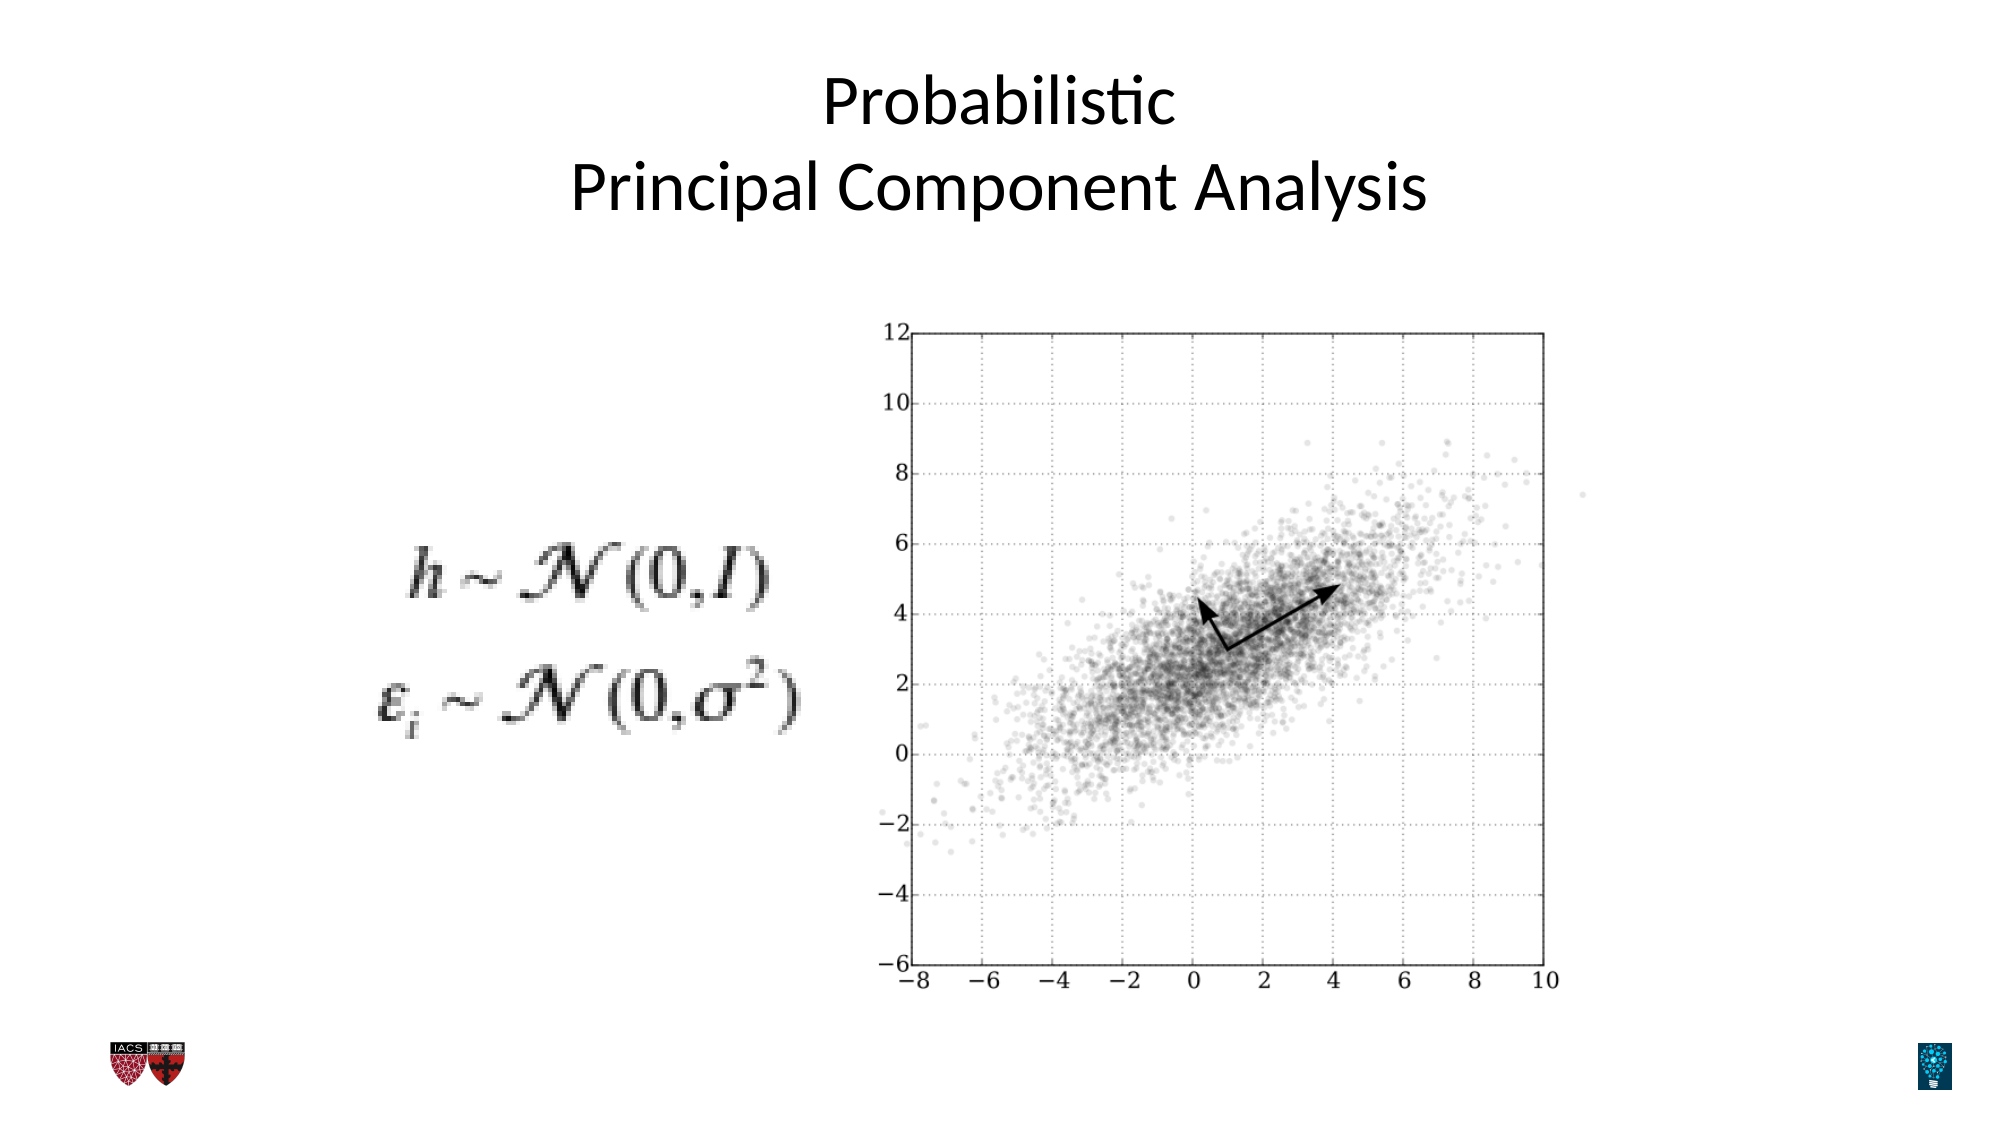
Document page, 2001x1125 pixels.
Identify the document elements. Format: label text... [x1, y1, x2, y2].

picture [109, 1042, 185, 1086]
title Probabilistic Principal Component Analysis [99, 45, 1900, 233]
picture [809, 242, 1625, 1058]
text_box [369, 528, 804, 745]
picture [1930, 1081, 1937, 1087]
